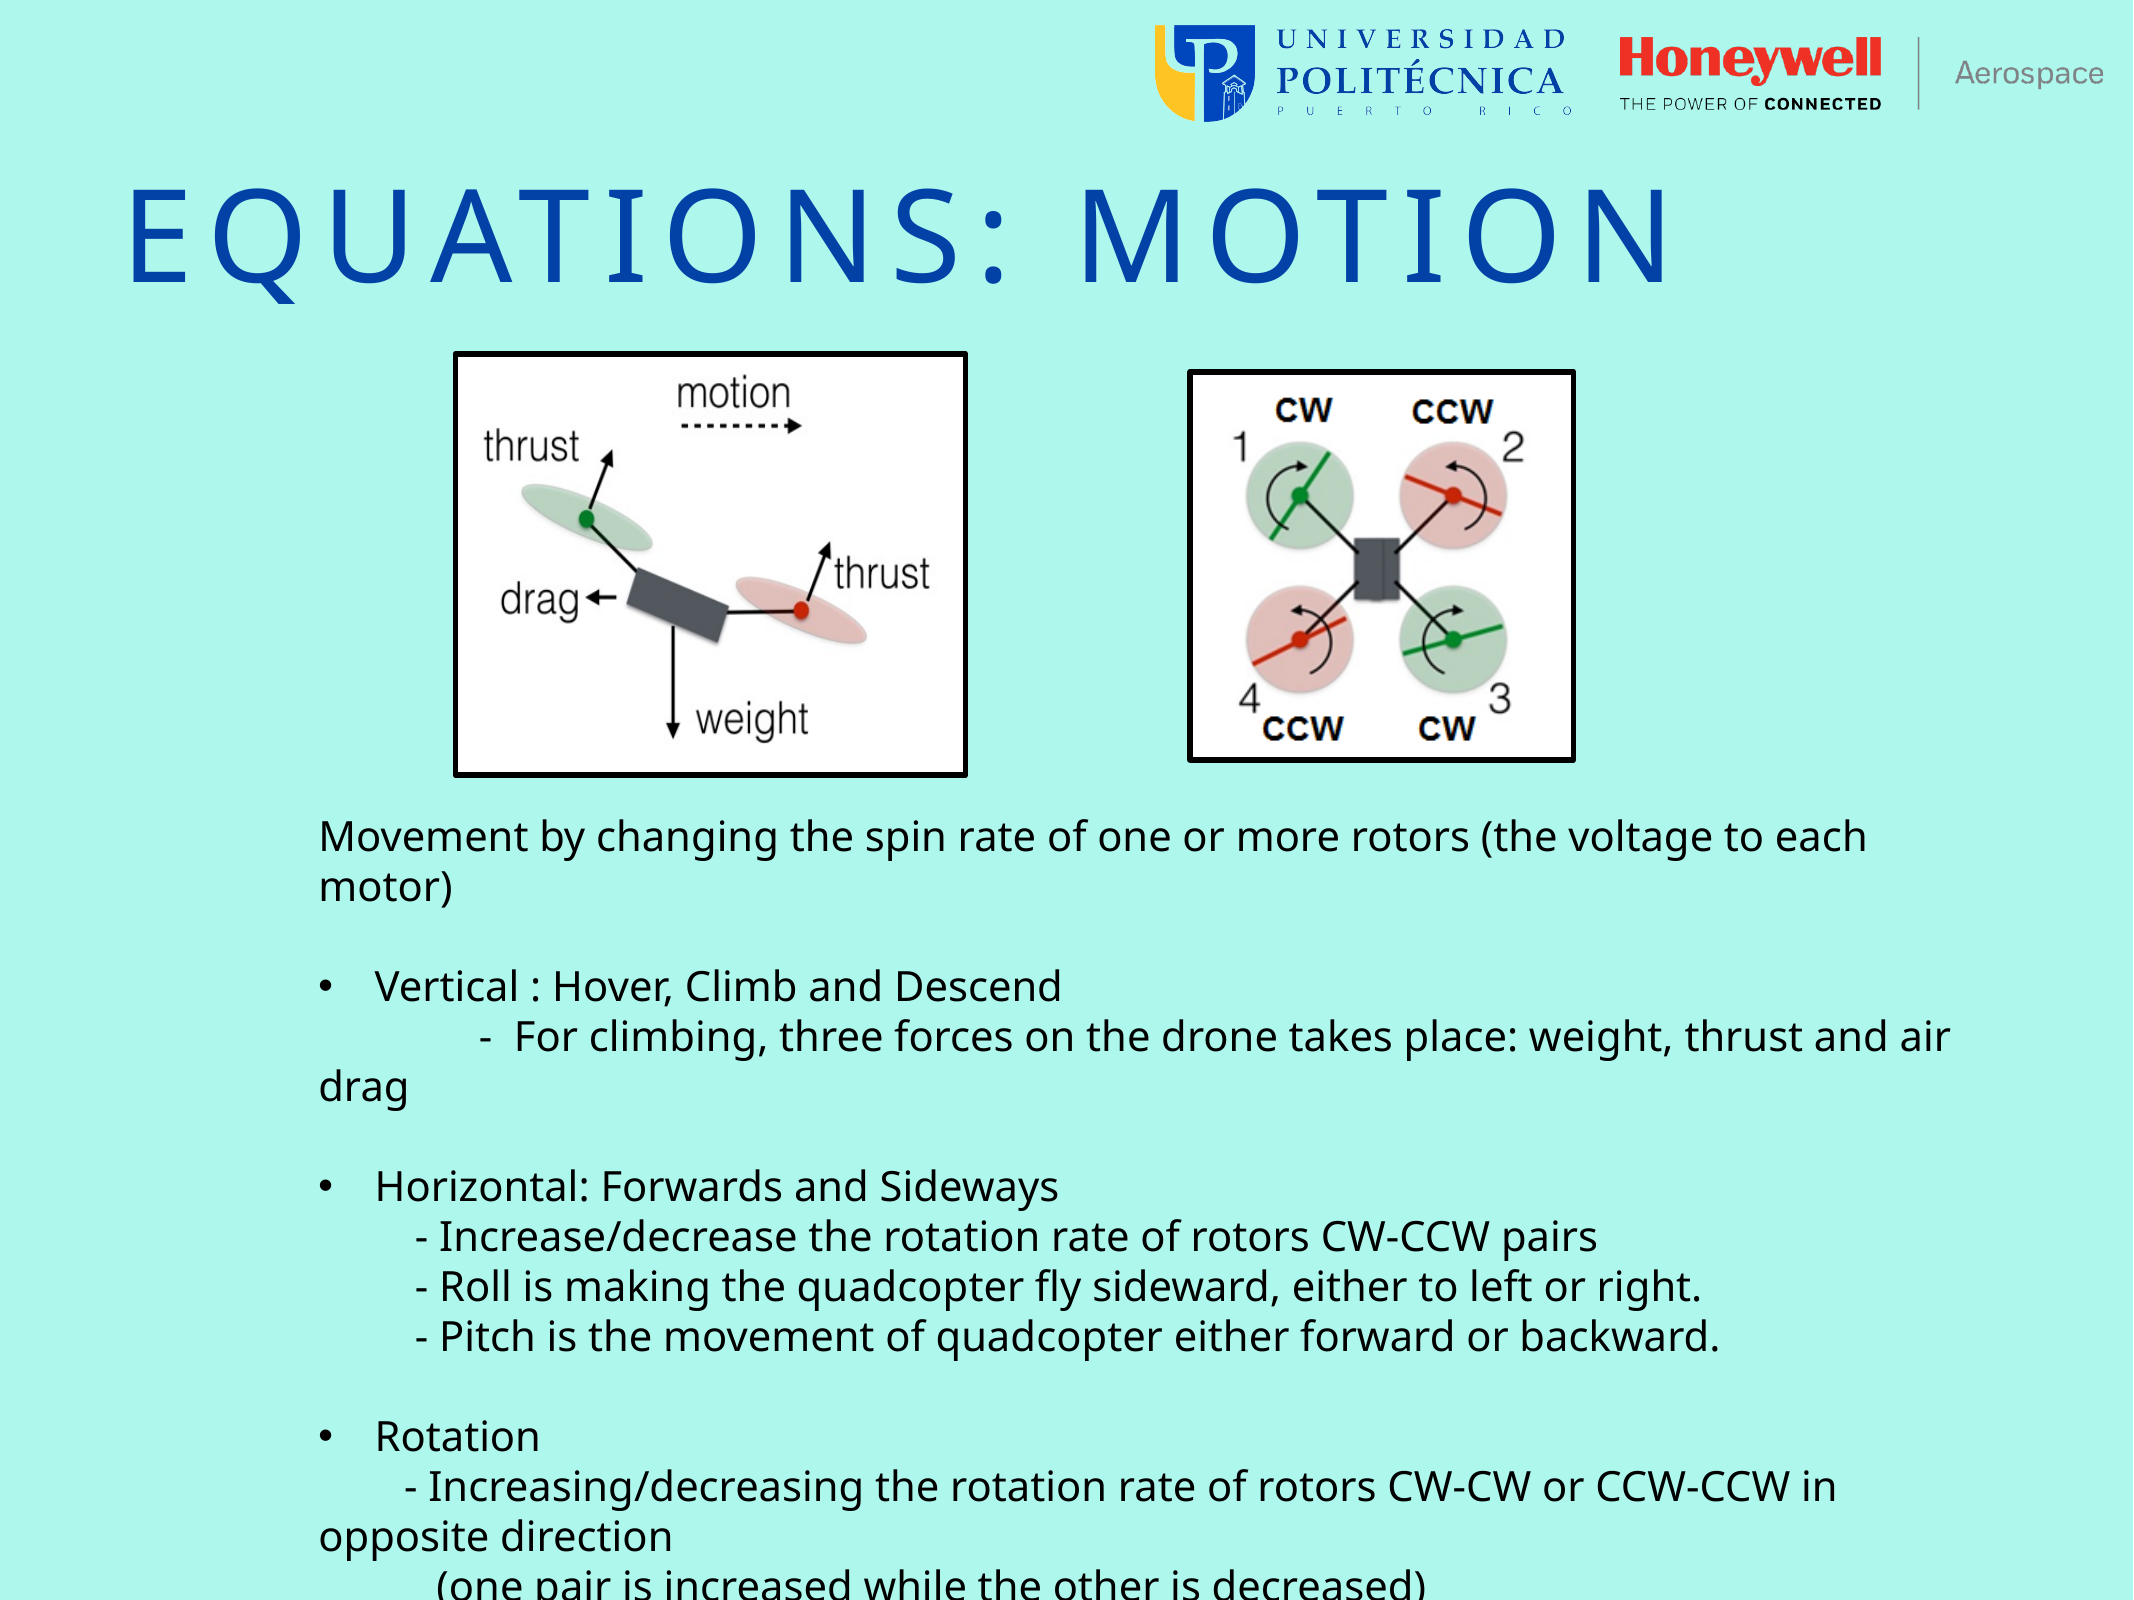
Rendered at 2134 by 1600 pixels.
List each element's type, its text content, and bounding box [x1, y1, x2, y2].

picture [457, 356, 963, 773]
text_box Movement by changing the spin rate of one or more rotors (the voltage to each motor) Vertical : Hover, Climb and Descend - For climbing, three forces on the drone takes place: weight, thrust and air drag Horizontal: Forwards and Sideways - Increase/decrease the rotation rate of rotors CW-CCW pairs - Roll is making the quadcopter fly sideward, either to left or right. - Pitch is the movement of quadcopter either forward or backward. Rotation - Increasing/decreasing the rotation rate of rotors CW-CW or CCW-CCW in opposite direction (one pair is increased while the other is decreased) - Rotation around the vertical axis is called yaw [303, 802, 2009, 1600]
picture [1620, 36, 2104, 110]
title Equations: Motion [112, 143, 2030, 379]
picture [1155, 24, 1571, 122]
picture [1192, 374, 1571, 758]
